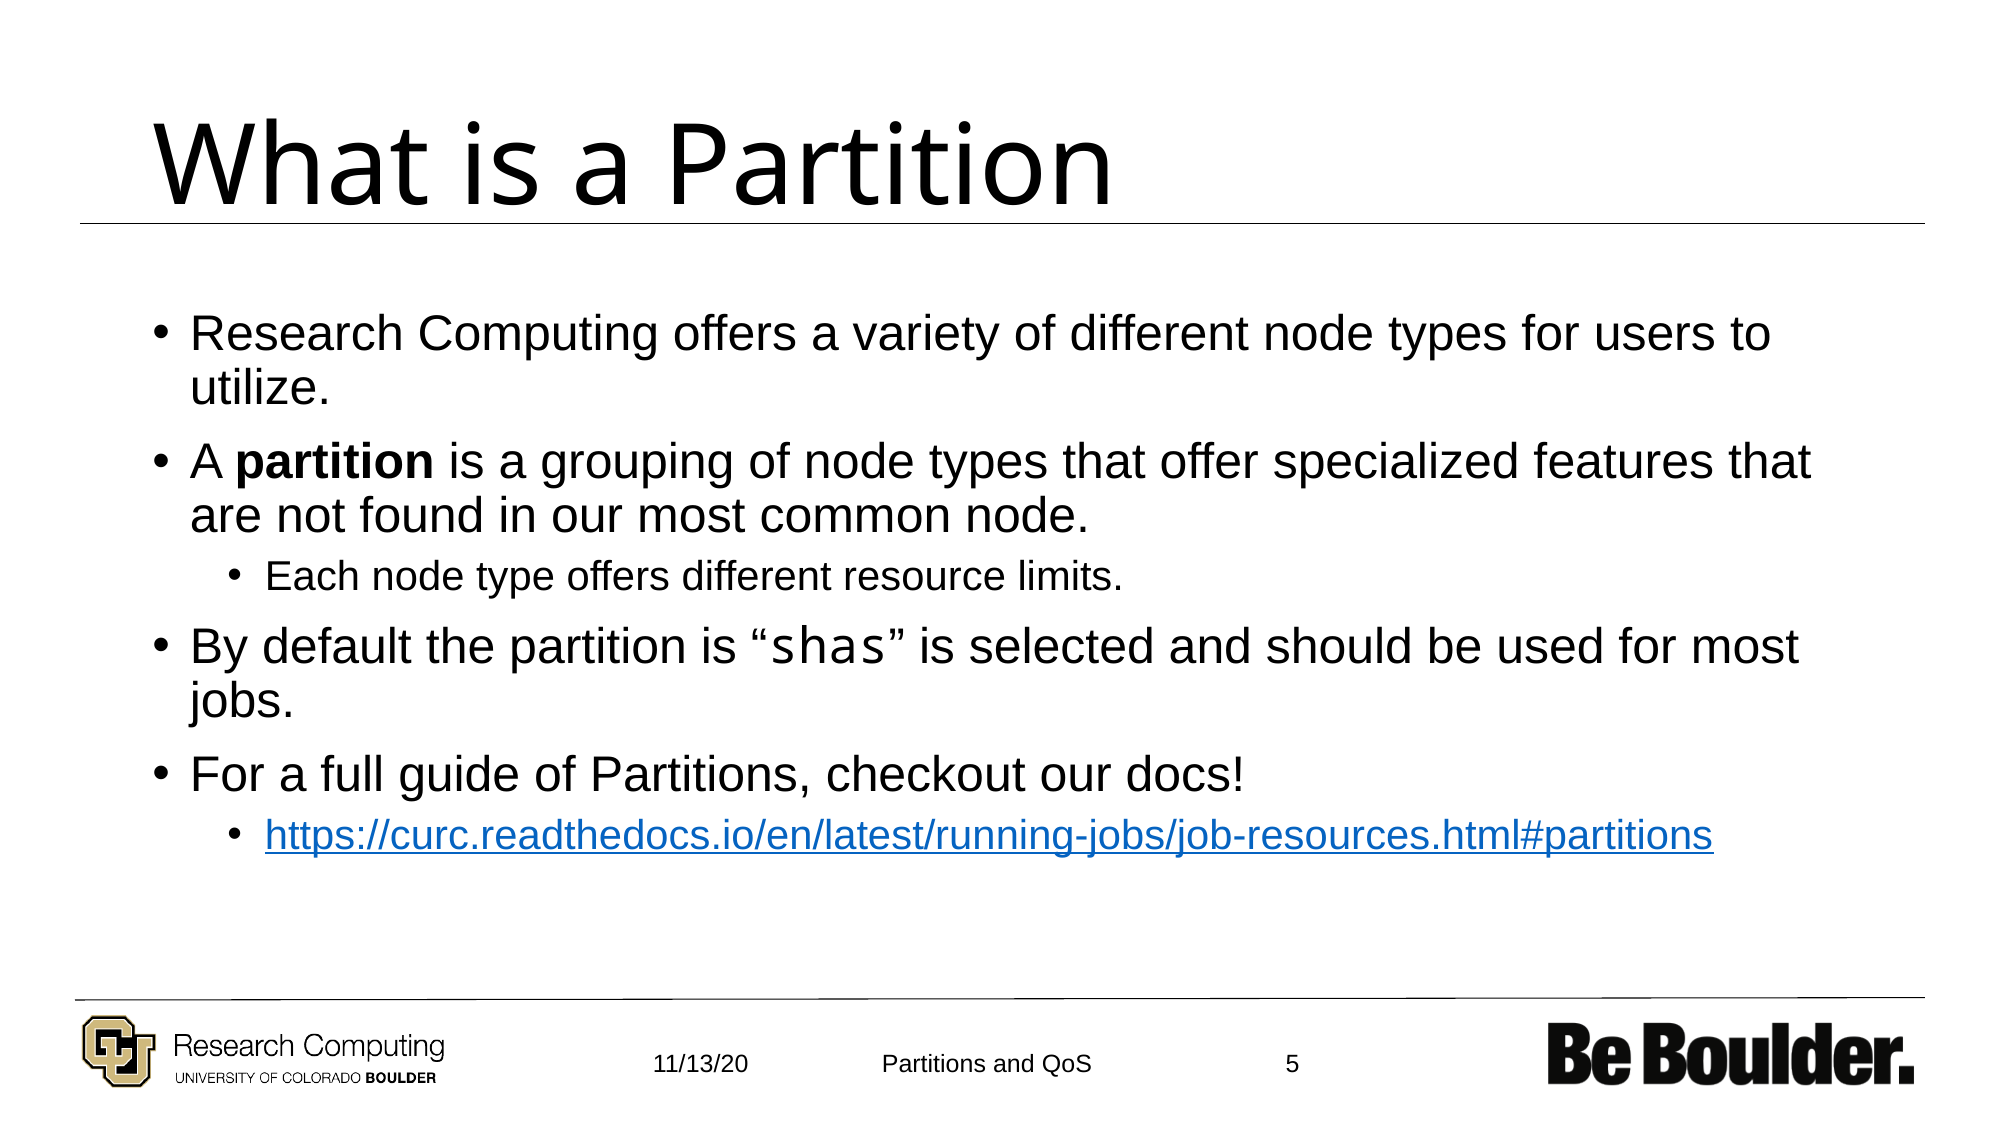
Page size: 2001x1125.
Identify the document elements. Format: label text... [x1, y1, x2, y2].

slide_number 5 [1202, 1032, 1315, 1093]
list Research Computing offers a variety of different node types for users to utilize. A partition is a grouping of node types that offer specialized features that are not found in our most common node. Each node type offers different resource limits. By default the partition is “shas” is selected and should be used for most jobs. For a full guide of Partitions, checkout our docs! https://curc.readthedocs.io/en/latest/running-jobs/job-resources.html#partitions [137, 299, 1863, 983]
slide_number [637, 1032, 772, 1093]
picture [1524, 1015, 1938, 1088]
footer Partitions and QoS [772, 1032, 1202, 1093]
picture [81, 1015, 444, 1088]
title What is a Partition [137, 59, 1863, 278]
